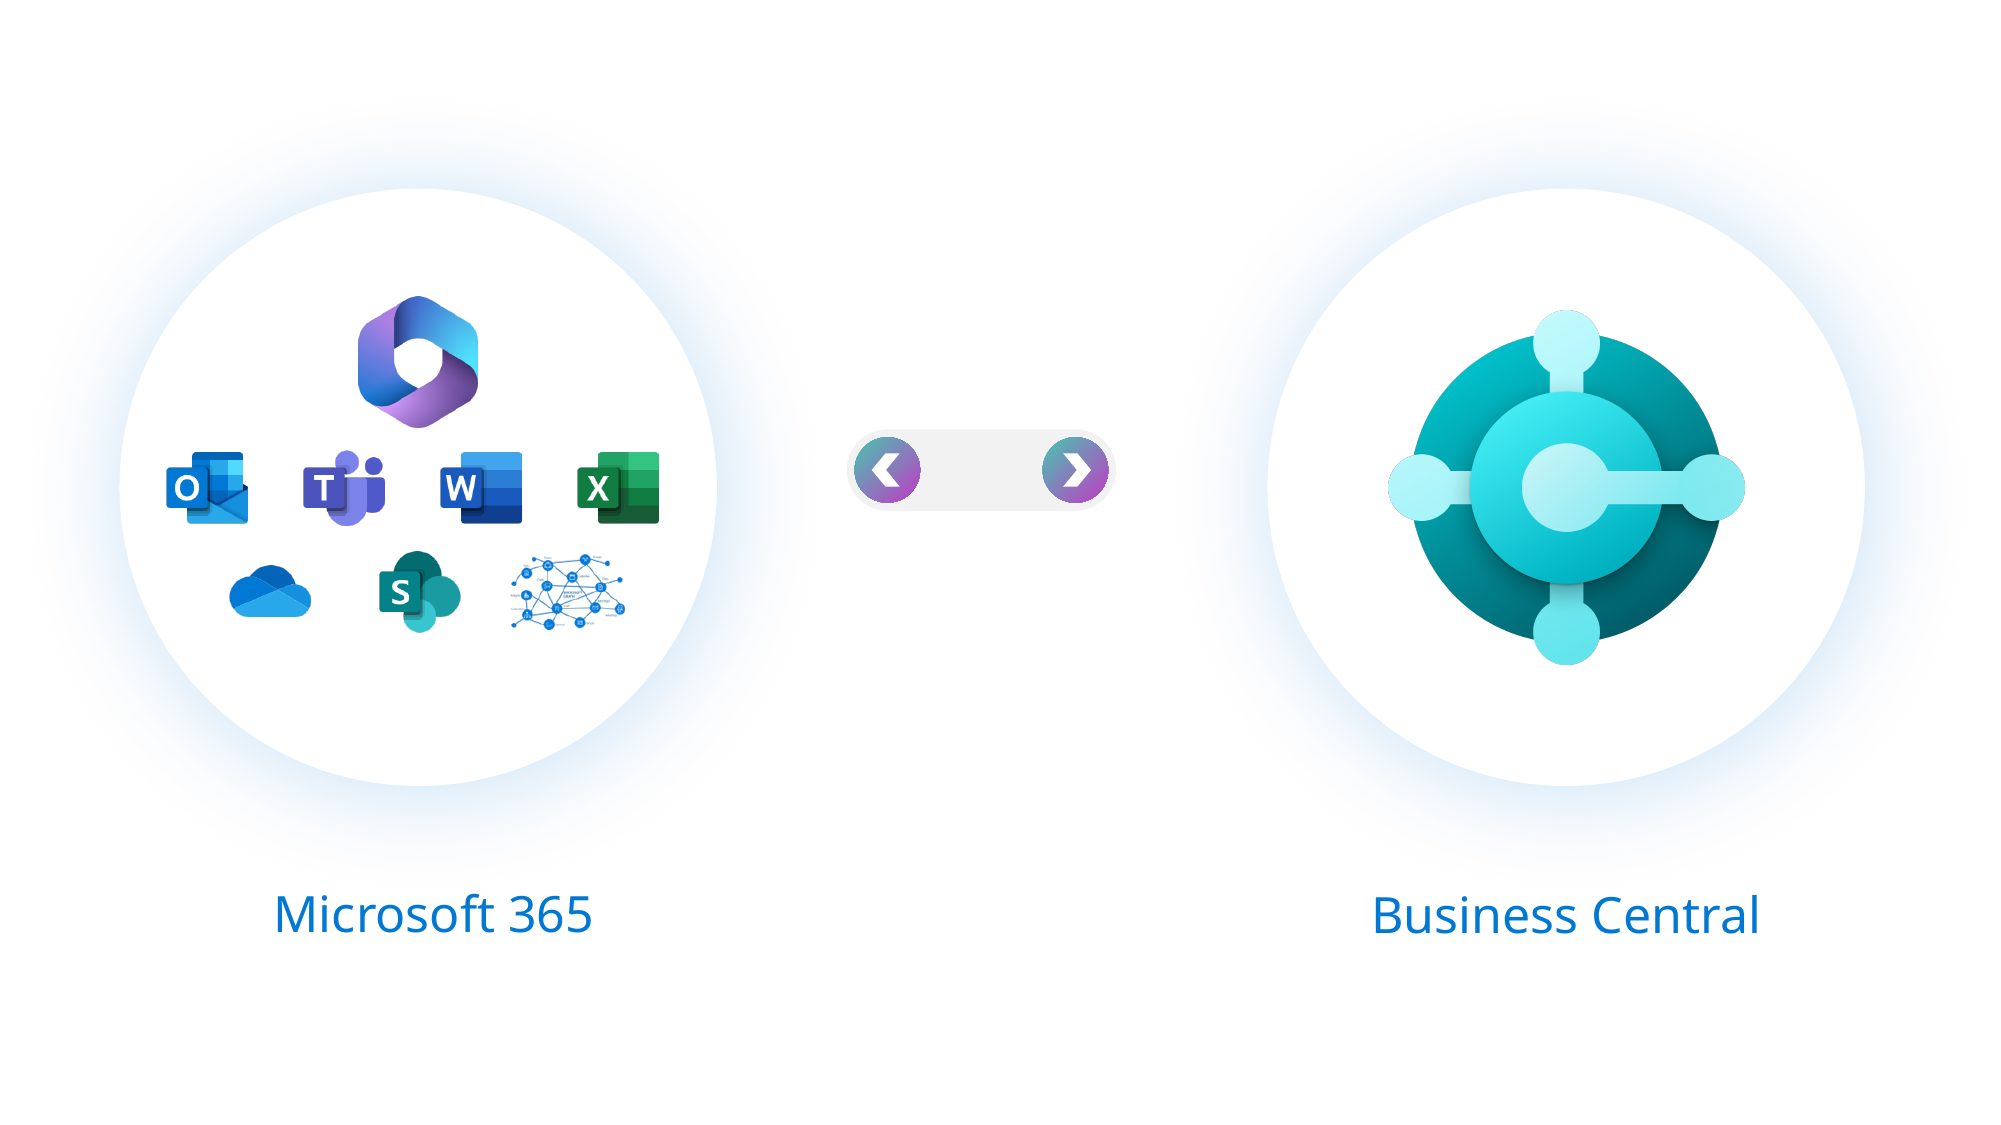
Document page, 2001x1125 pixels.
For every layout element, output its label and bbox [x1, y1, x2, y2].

text_box [73, 188, 1927, 964]
